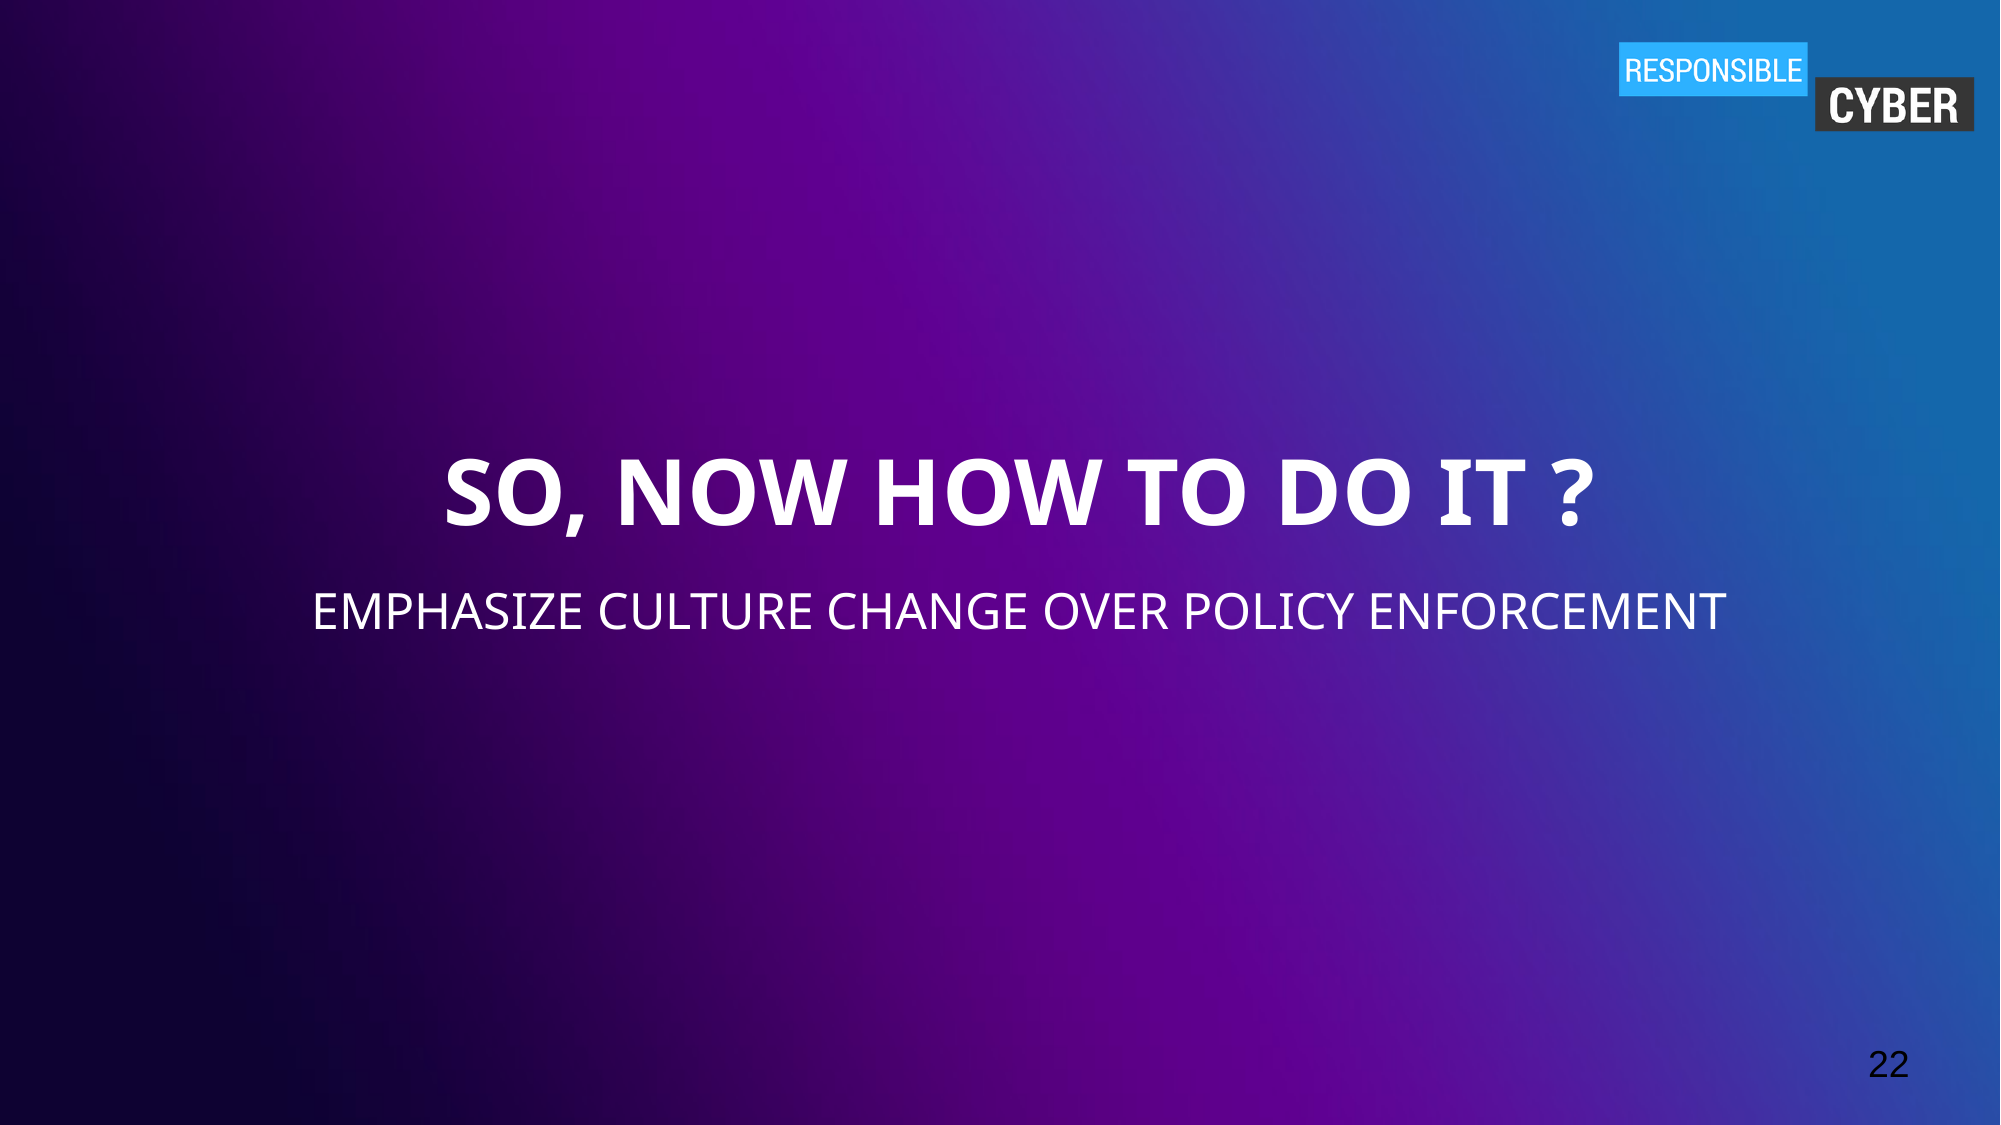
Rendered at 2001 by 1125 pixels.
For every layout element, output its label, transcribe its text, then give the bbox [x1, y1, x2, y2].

text_box So, now How to Do It ? [303, 426, 1736, 552]
slide_number 22 [1853, 1019, 1974, 1106]
picture [0, 0, 2000, 1125]
text_box Emphasize culture change over policy enforcement [296, 571, 1743, 647]
